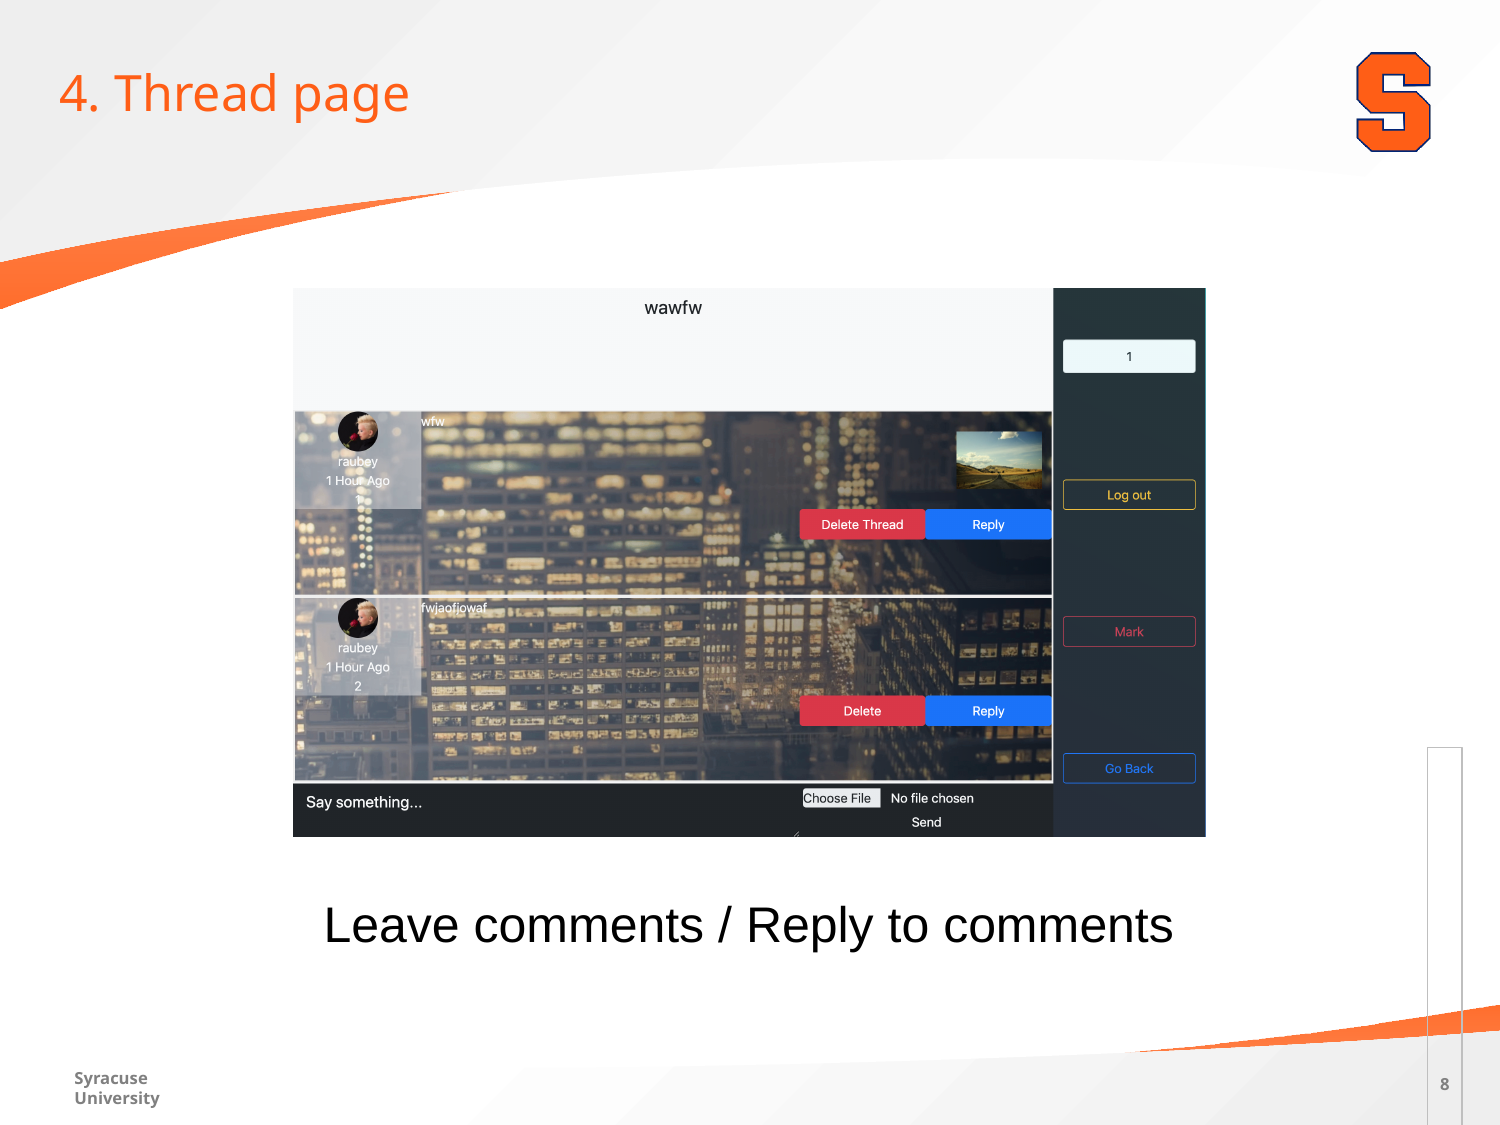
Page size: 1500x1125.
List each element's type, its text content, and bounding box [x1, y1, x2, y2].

picture [1343, 52, 1444, 152]
title 4. Thread page [59, 60, 1410, 149]
slide_number ‹#› [1427, 747, 1463, 1125]
text_box Leave comments / Reply to comments [316, 884, 1184, 960]
picture [293, 287, 1207, 837]
